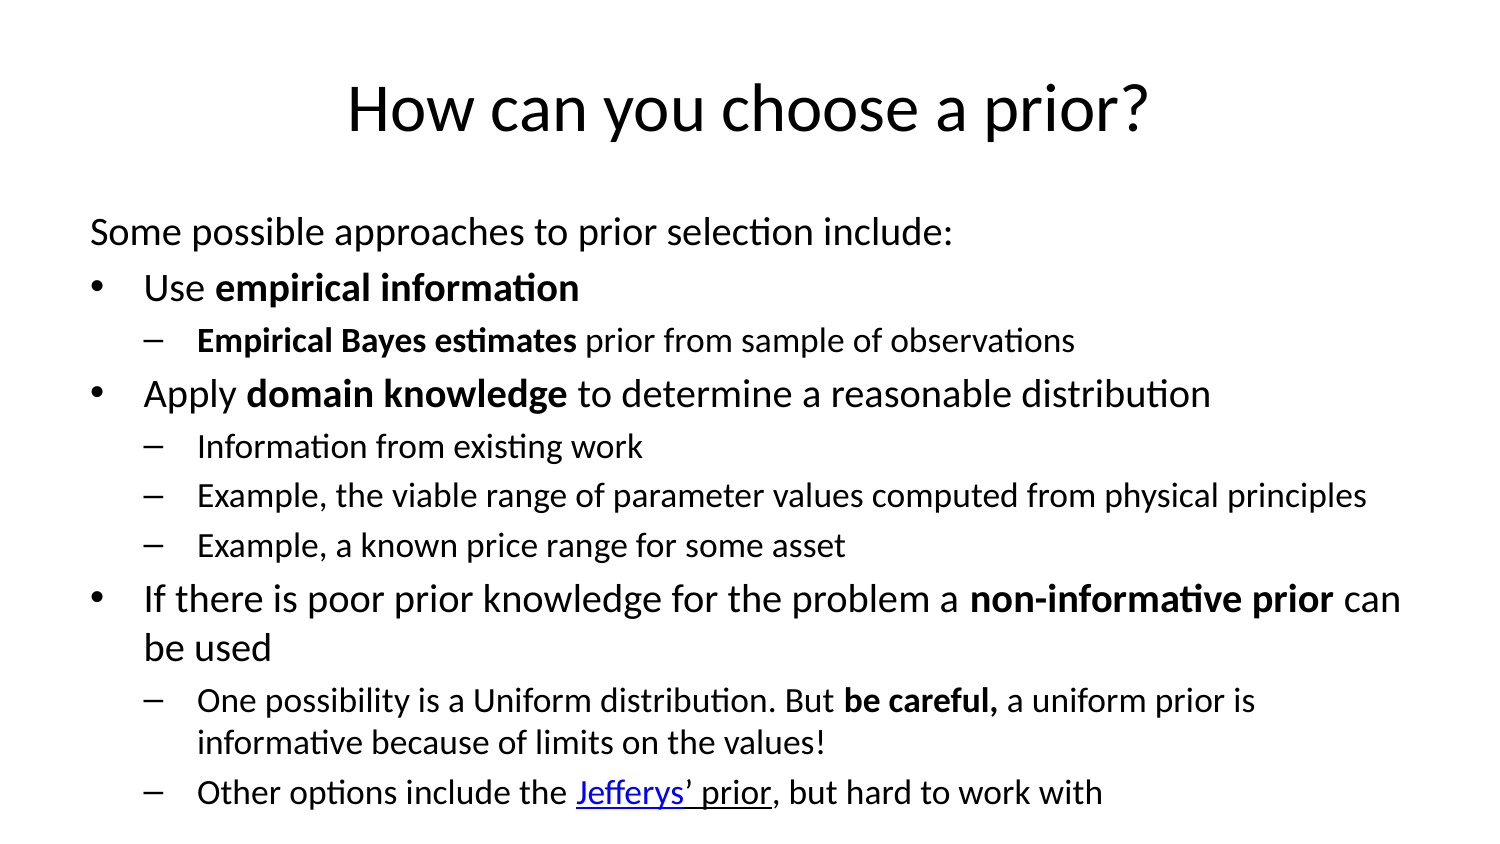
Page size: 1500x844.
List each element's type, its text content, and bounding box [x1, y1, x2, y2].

list Some possible approaches to prior selection include: Use empirical information Empirical Bayes estimates prior from sample of observations Apply domain knowledge to determine a reasonable distribution Information from existing work Example, the viable range of parameter values computed from physical principles Example, a known price range for some asset If there is poor prior knowledge for the problem a non-informative prior can be used One possibility is a Uniform distribution. But be careful, a uniform prior is informative because of limits on the values! Other options include the Jefferys’ prior, but hard to work with [75, 196, 1425, 821]
title How can you choose a prior? [75, 33, 1425, 175]
